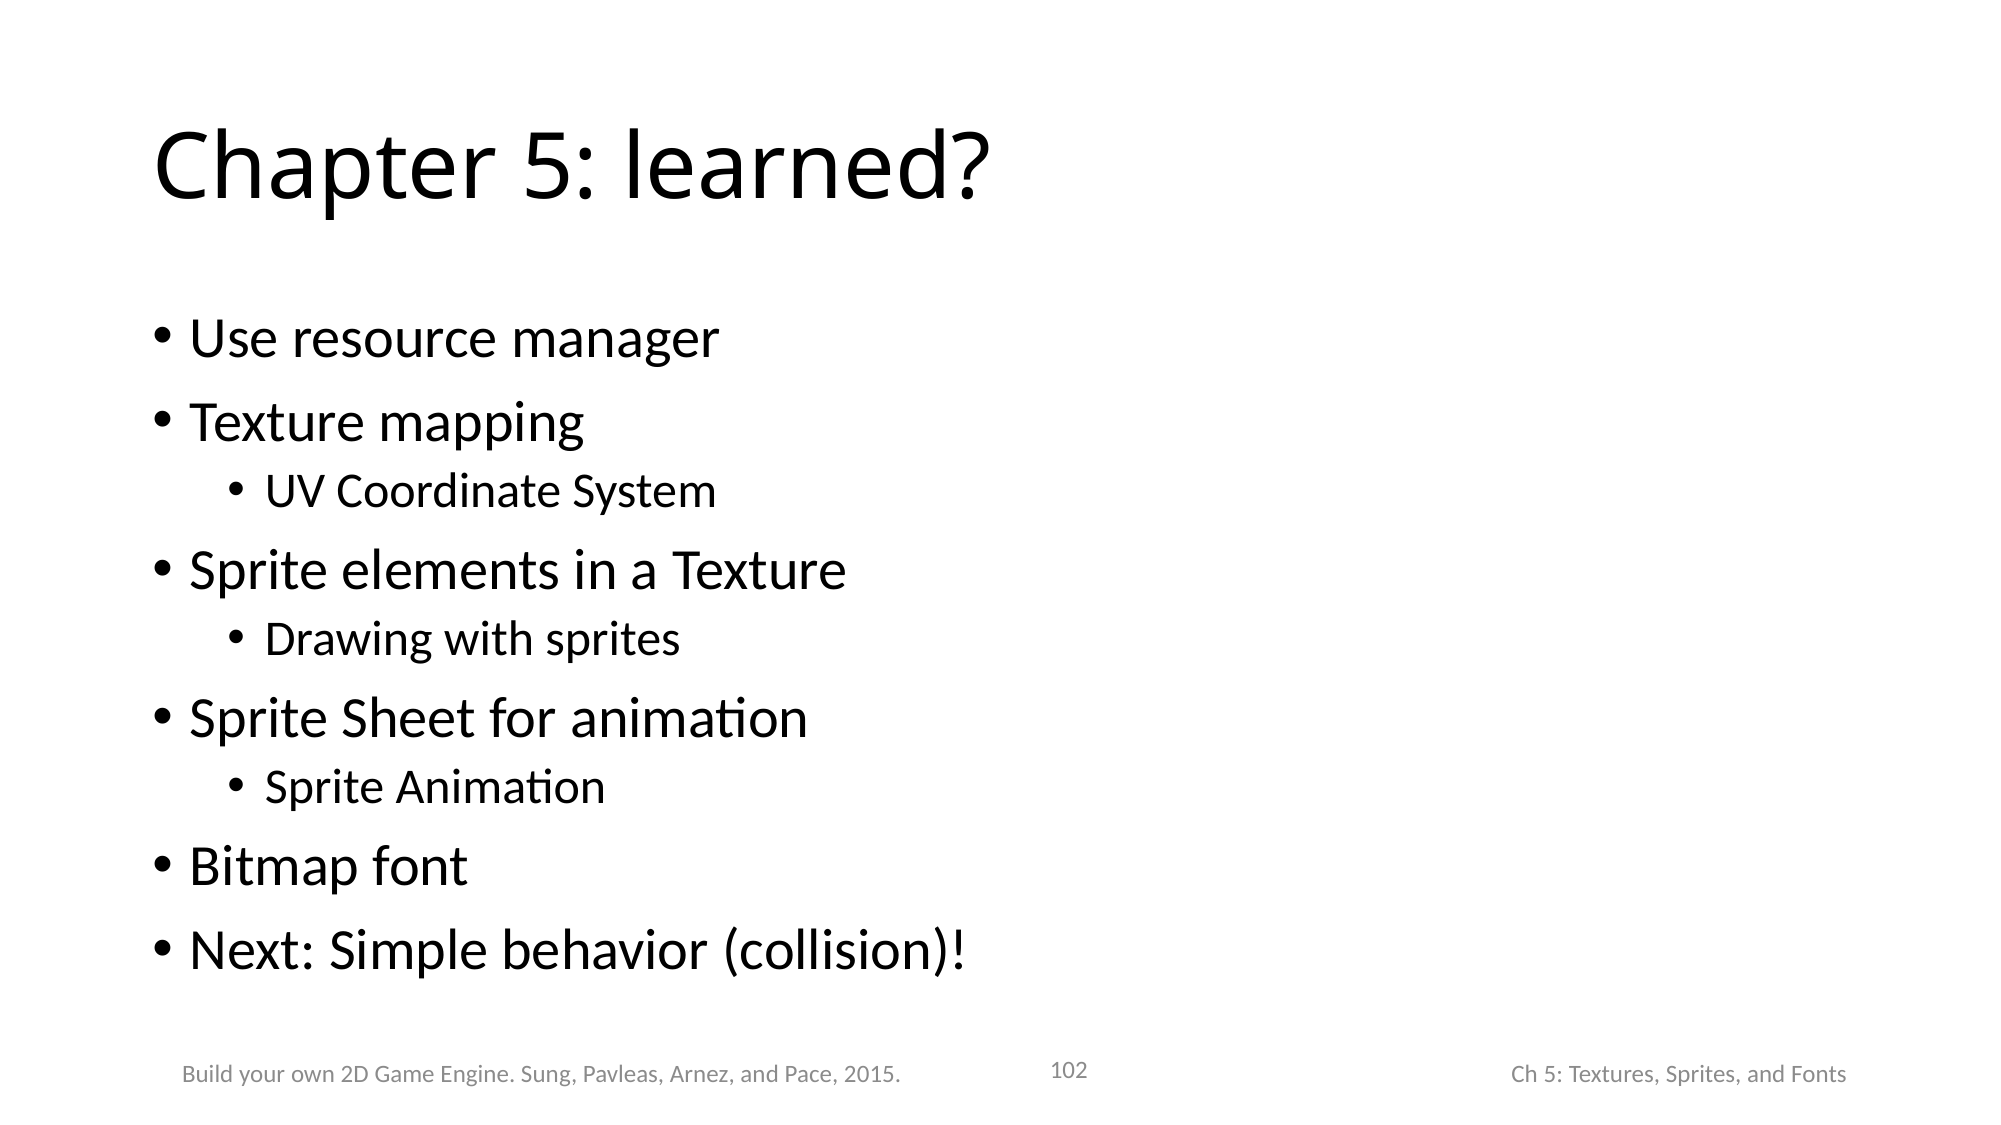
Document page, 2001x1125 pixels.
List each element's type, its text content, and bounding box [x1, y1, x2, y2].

list Use resource manager Texture mapping UV Coordinate System Sprite elements in a Texture Drawing with sprites Sprite Sheet for animation Sprite Animation Bitmap font Next: Simple behavior (collision)! [137, 299, 1863, 1014]
title Chapter 5: learned? [137, 59, 1863, 278]
